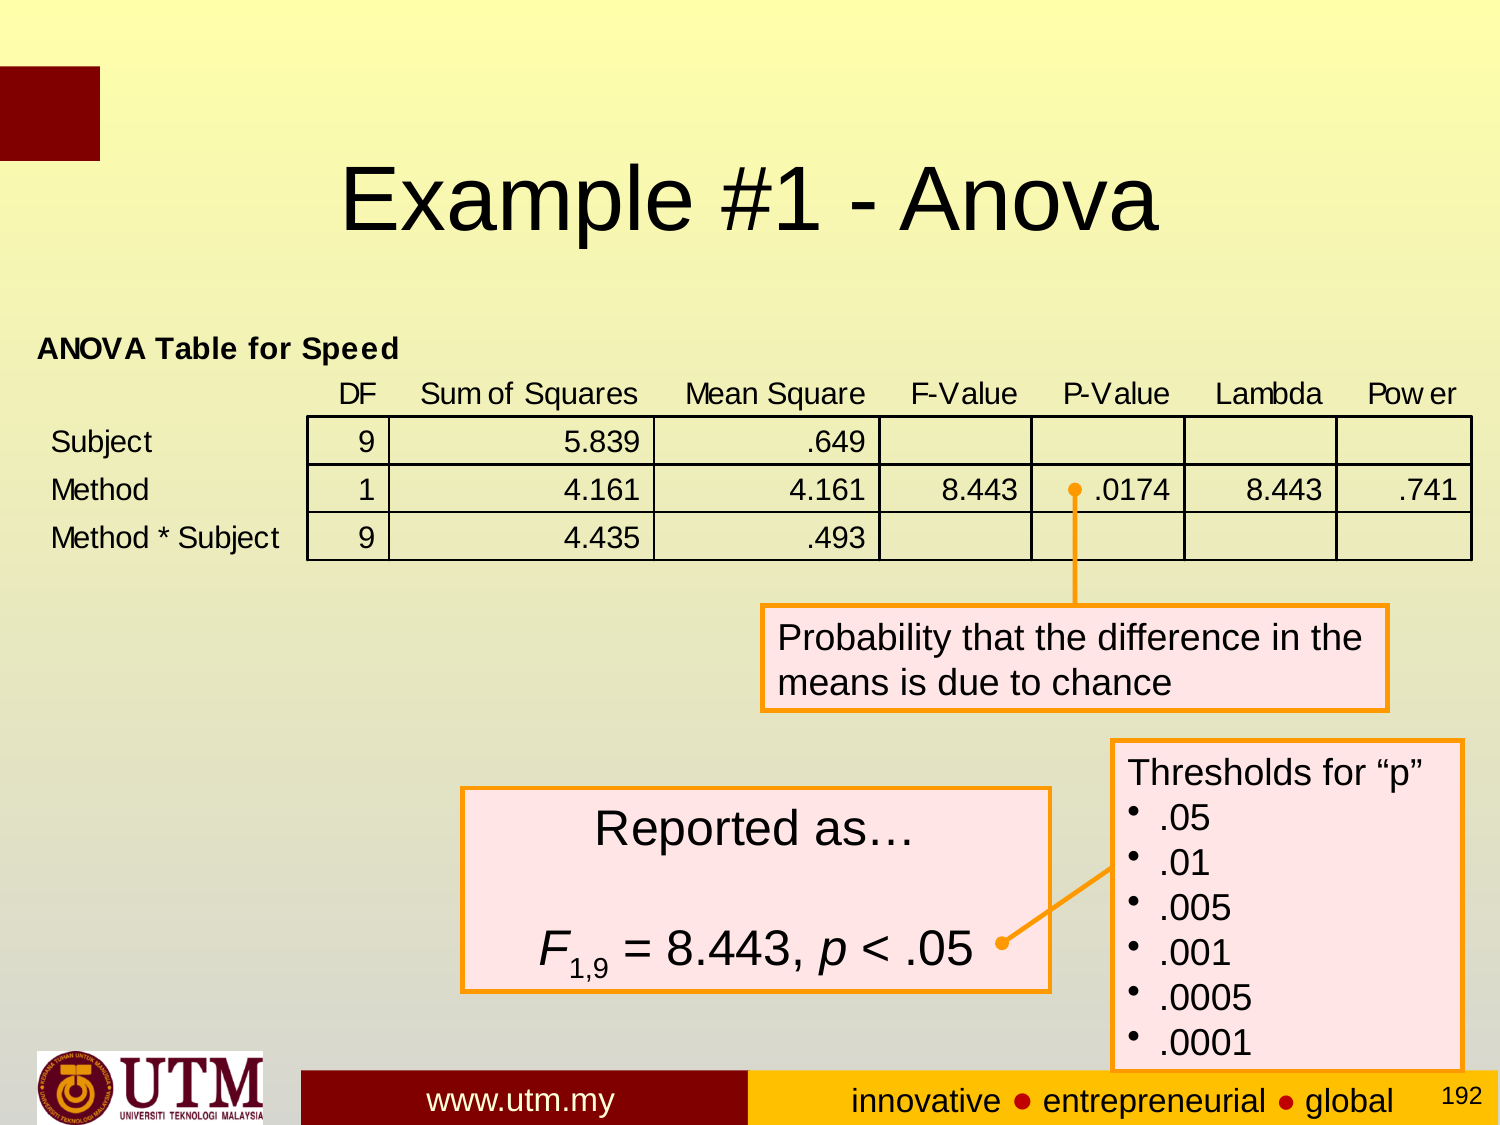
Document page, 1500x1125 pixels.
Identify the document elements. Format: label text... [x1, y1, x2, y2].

title Example #1 - Anova [112, 99, 1388, 288]
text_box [1001, 740, 1463, 1076]
picture [37, 1051, 263, 1125]
text_box Reported as… F1,9 = 8.443, p < .05 [462, 787, 996, 992]
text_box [762, 489, 1388, 716]
picture [0, 294, 1500, 589]
